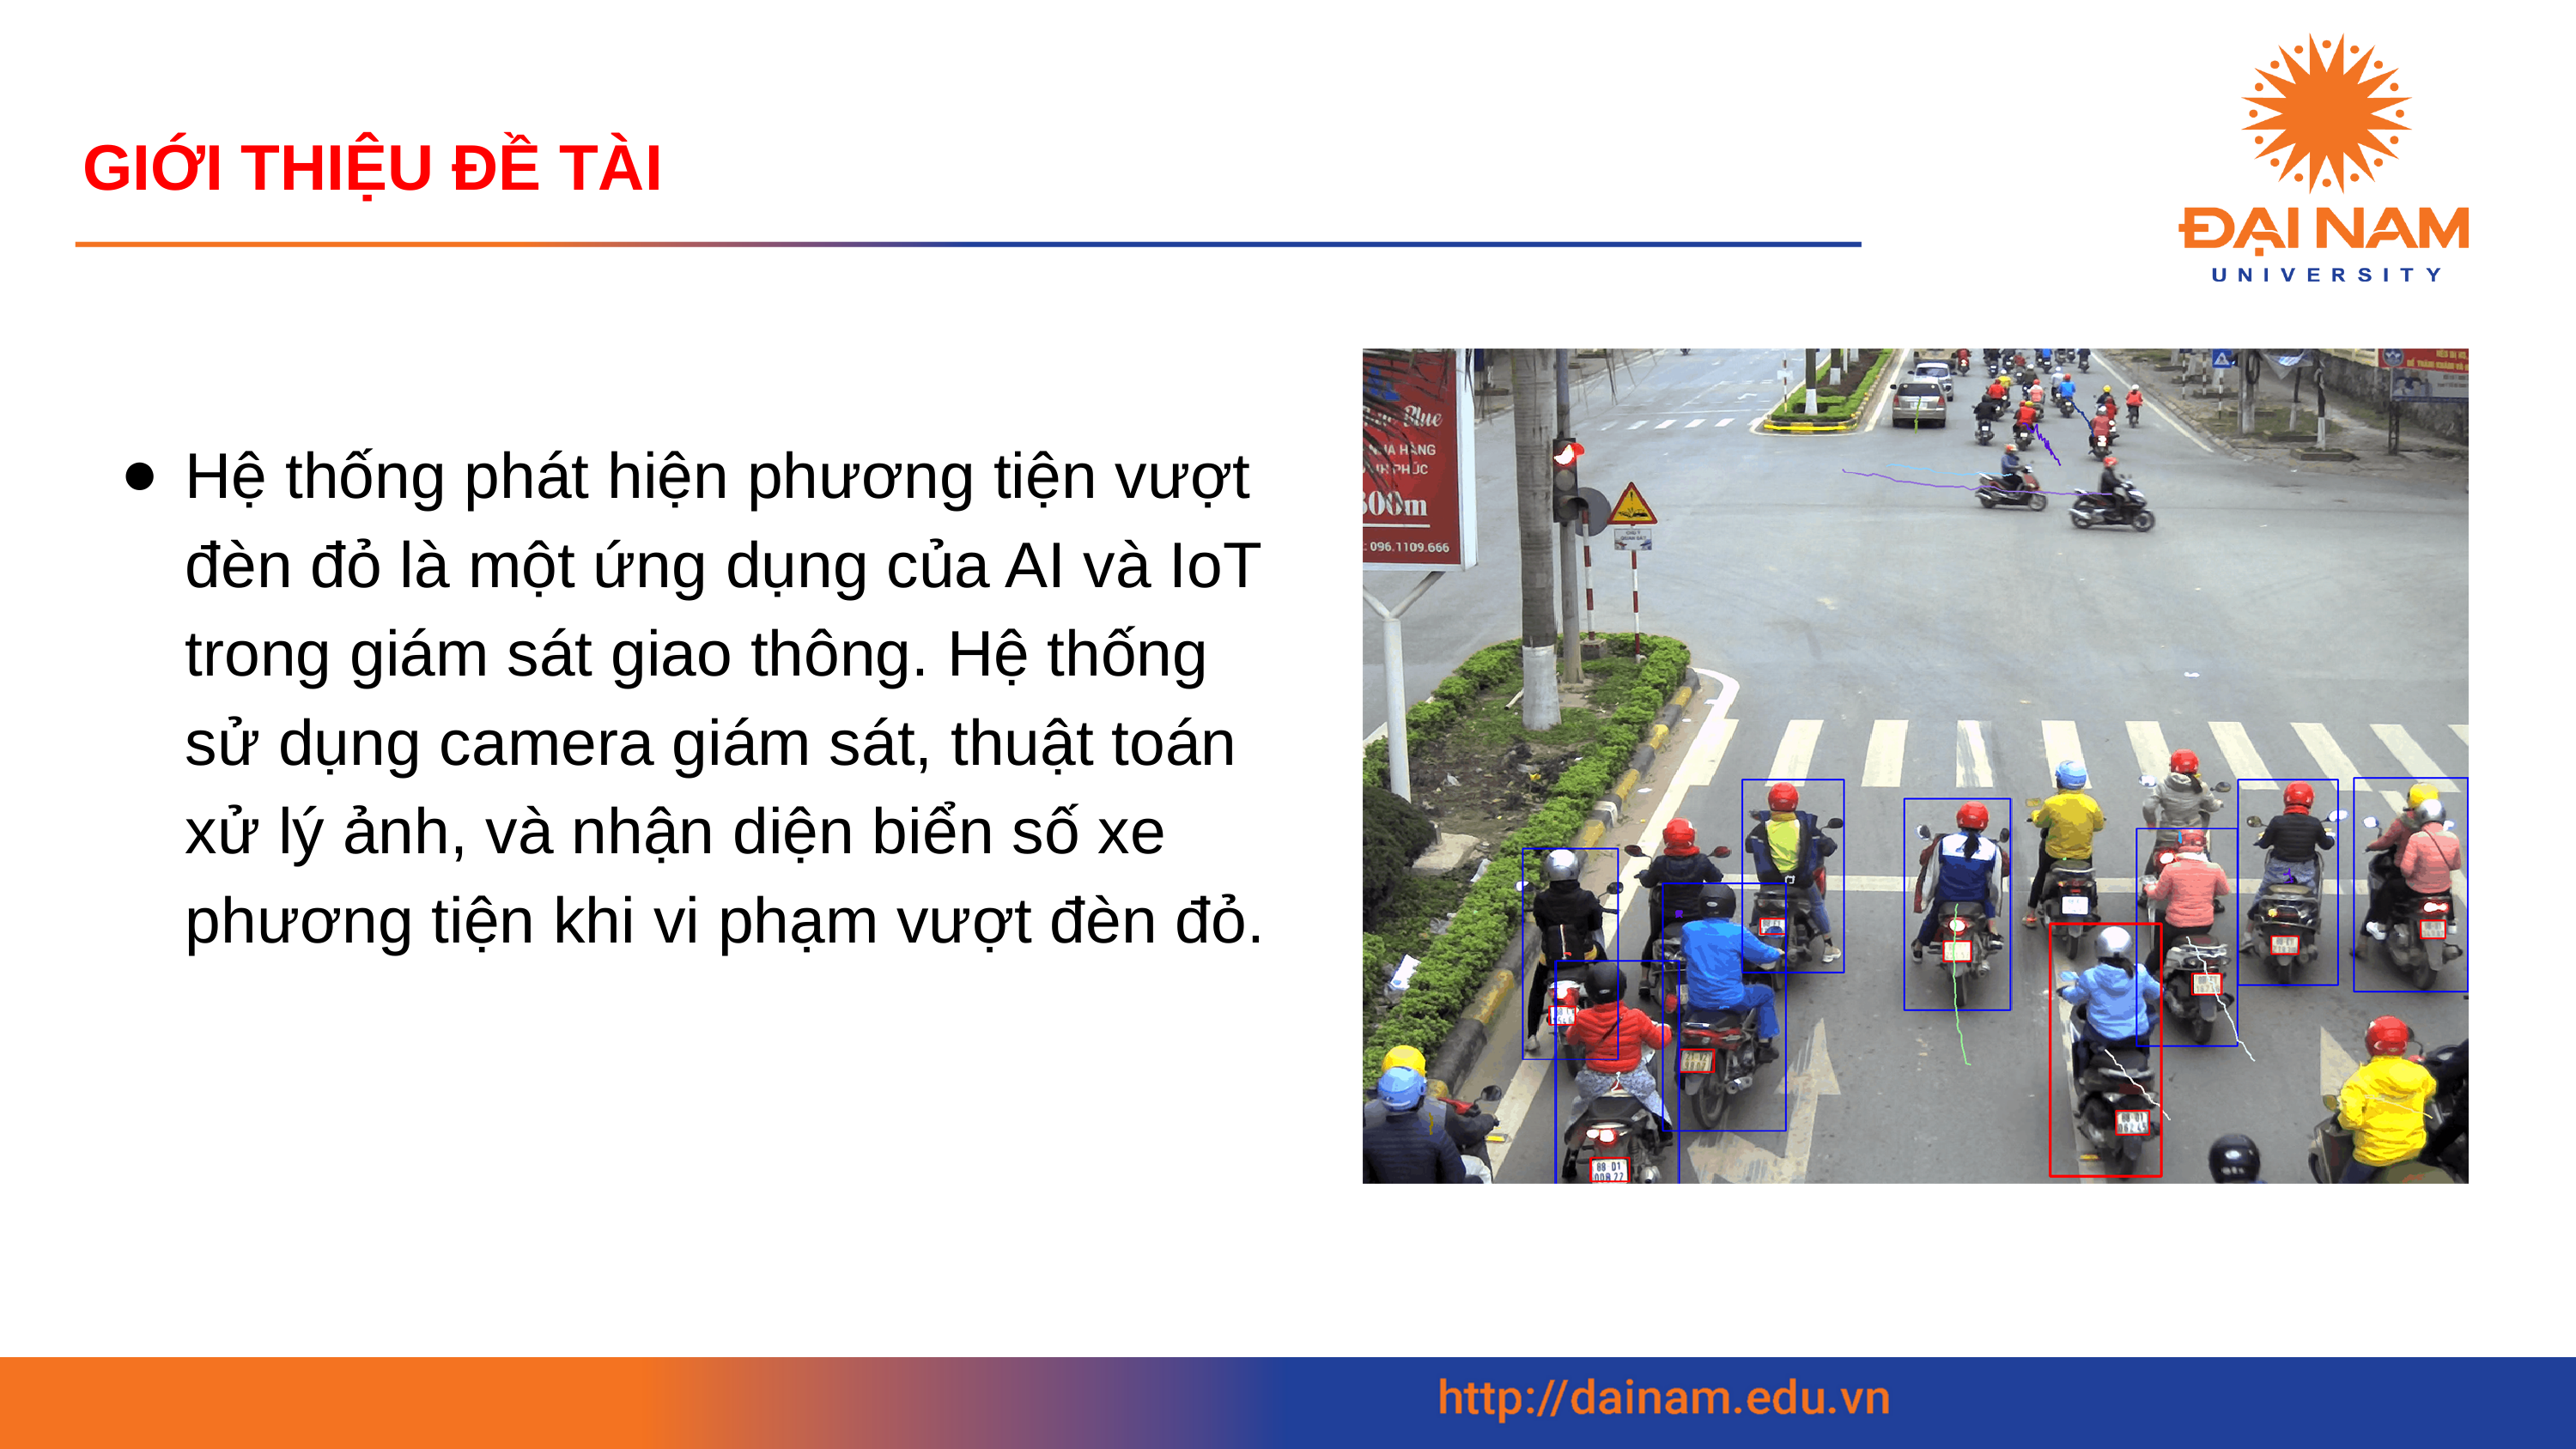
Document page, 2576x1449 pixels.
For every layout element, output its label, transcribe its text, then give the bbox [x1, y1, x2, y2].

text_box Hệ thống phát hiện phương tiện vượt đèn đỏ là một ứng dụng của AI và IoT trong giám sát giao thông. Hệ thống sử dụng camera giám sát, thuật toán xử lý ảnh, và nhận diện biển số xe phương tiện khi vi phạm vượt đèn đỏ. [107, 415, 1313, 1117]
picture [75, 241, 1862, 247]
picture [1363, 349, 2470, 1184]
text_box [0, 1357, 2576, 1449]
text_box GIỚI THIỆU ĐỀ TÀI [70, 107, 1941, 308]
text_box [2178, 33, 2469, 282]
